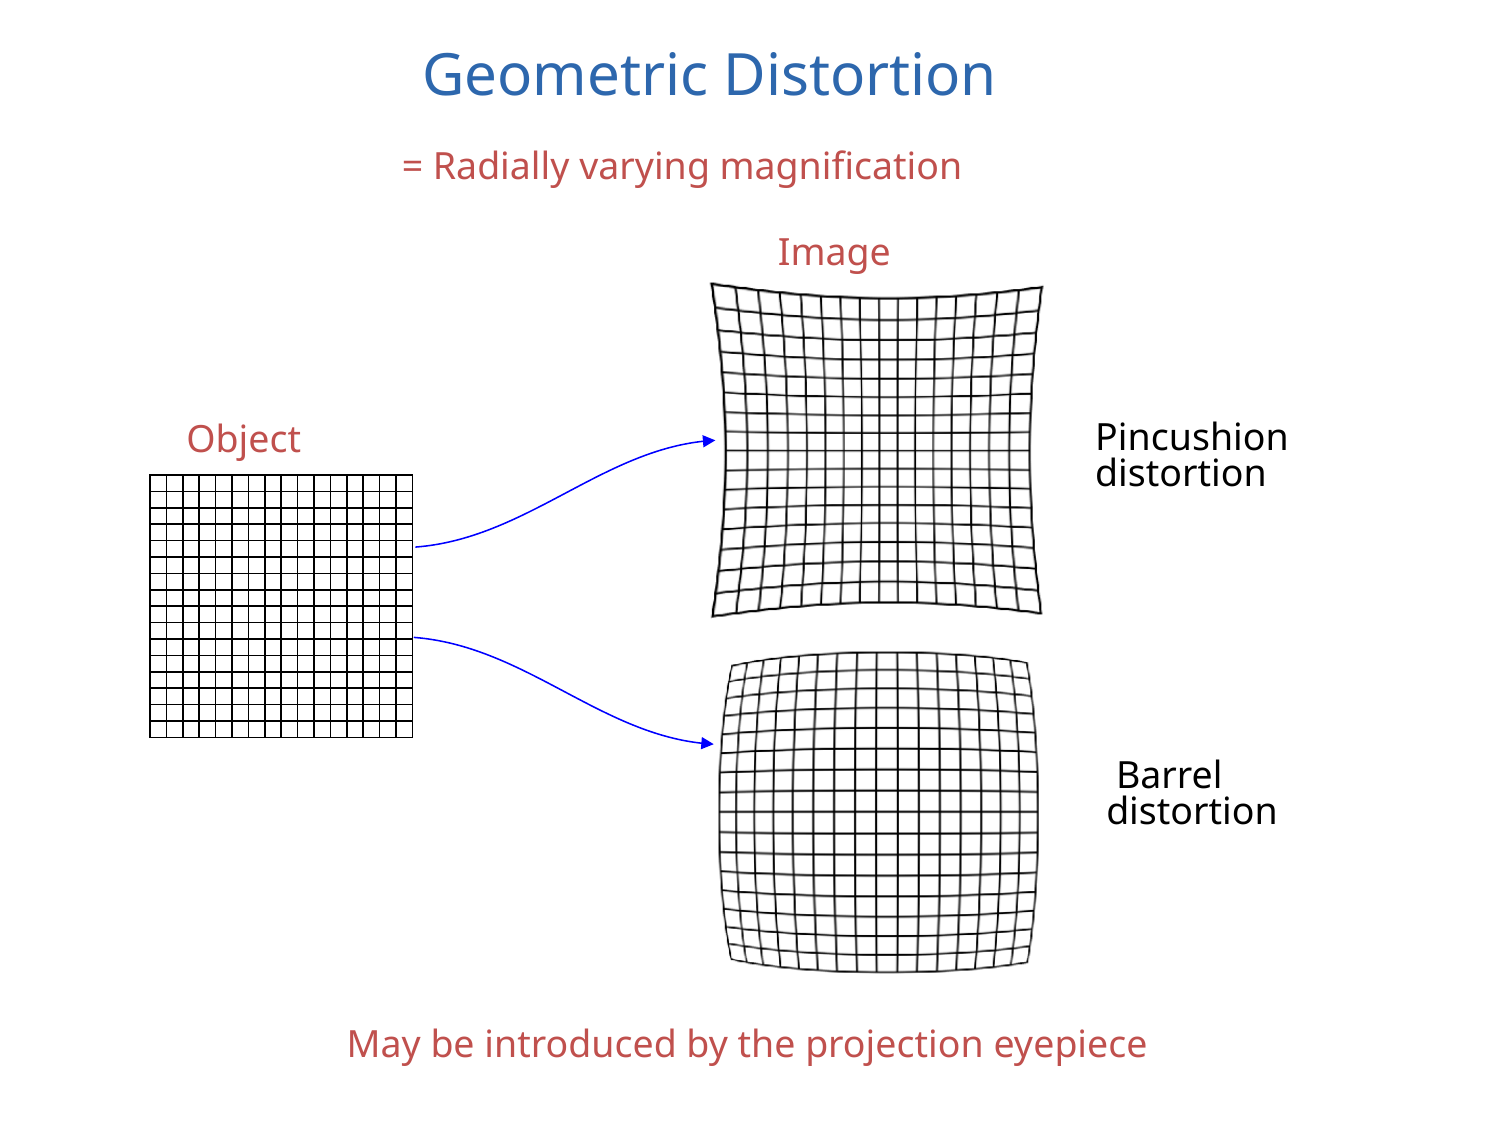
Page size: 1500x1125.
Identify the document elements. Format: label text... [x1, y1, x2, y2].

text_box May be introduced by the projection eyepiece [331, 1012, 1164, 1073]
text_box Barrel distortion [1091, 752, 1368, 839]
text_box [416, 442, 694, 548]
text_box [149, 474, 413, 738]
picture [699, 274, 1051, 623]
text_box Image [763, 229, 981, 273]
picture [703, 637, 1047, 980]
text_box Geometric Distortion [407, 30, 1012, 115]
text_box = Radially varying magnification [377, 134, 1053, 194]
text_box Object [171, 416, 391, 468]
text_box [416, 637, 698, 743]
text_box Pincushion distortion [1080, 414, 1379, 502]
